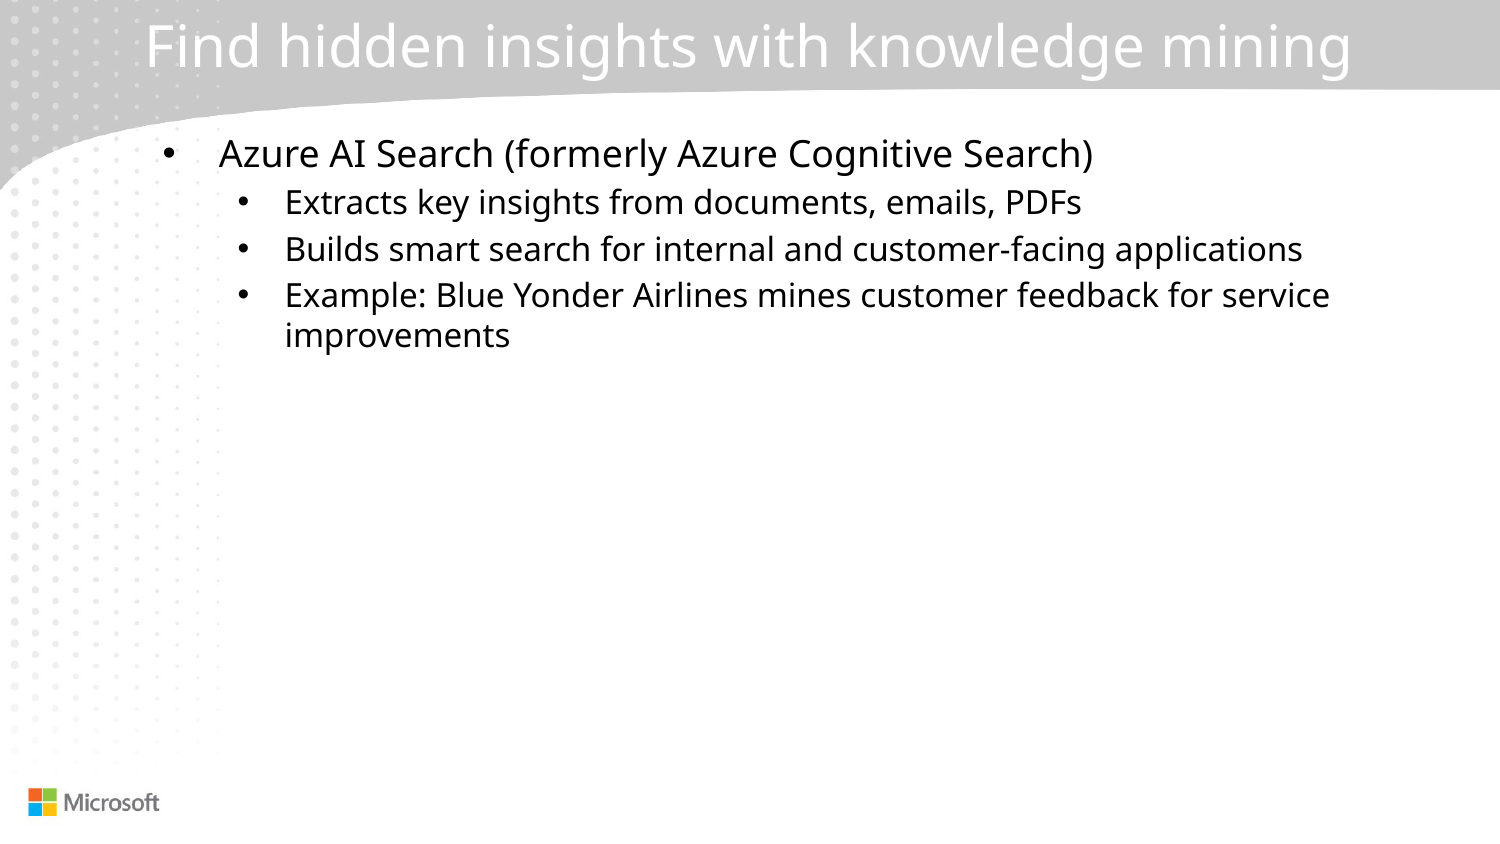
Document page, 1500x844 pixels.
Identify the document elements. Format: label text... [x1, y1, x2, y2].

list Azure AI Search (formerly Azure Cognitive Search) Extracts key insights from documents, emails, PDFs Builds smart search for internal and customer-facing applications Example: Blue Yonder Airlines mines customer feedback for service improvements [147, 122, 1454, 830]
picture [0, 0, 1500, 844]
title Find hidden insights with knowledge mining [130, 1, 1369, 78]
